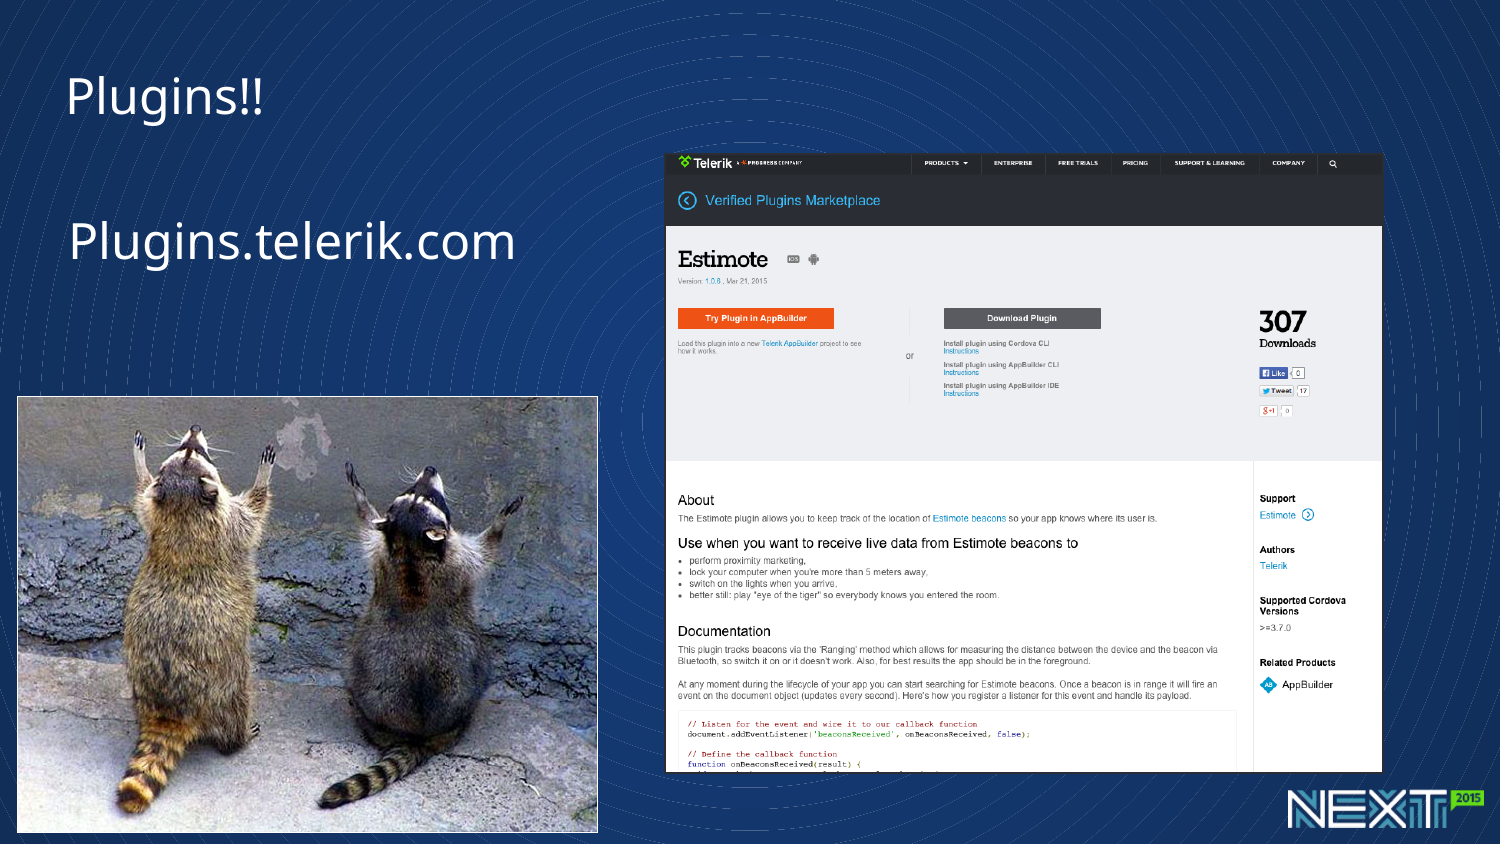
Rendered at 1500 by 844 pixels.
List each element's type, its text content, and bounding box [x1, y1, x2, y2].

picture [1288, 789, 1484, 828]
title Plugins!! [53, 64, 923, 132]
picture [16, 396, 598, 833]
picture [665, 154, 1383, 773]
text_box Plugins.telerik.com [53, 201, 533, 277]
